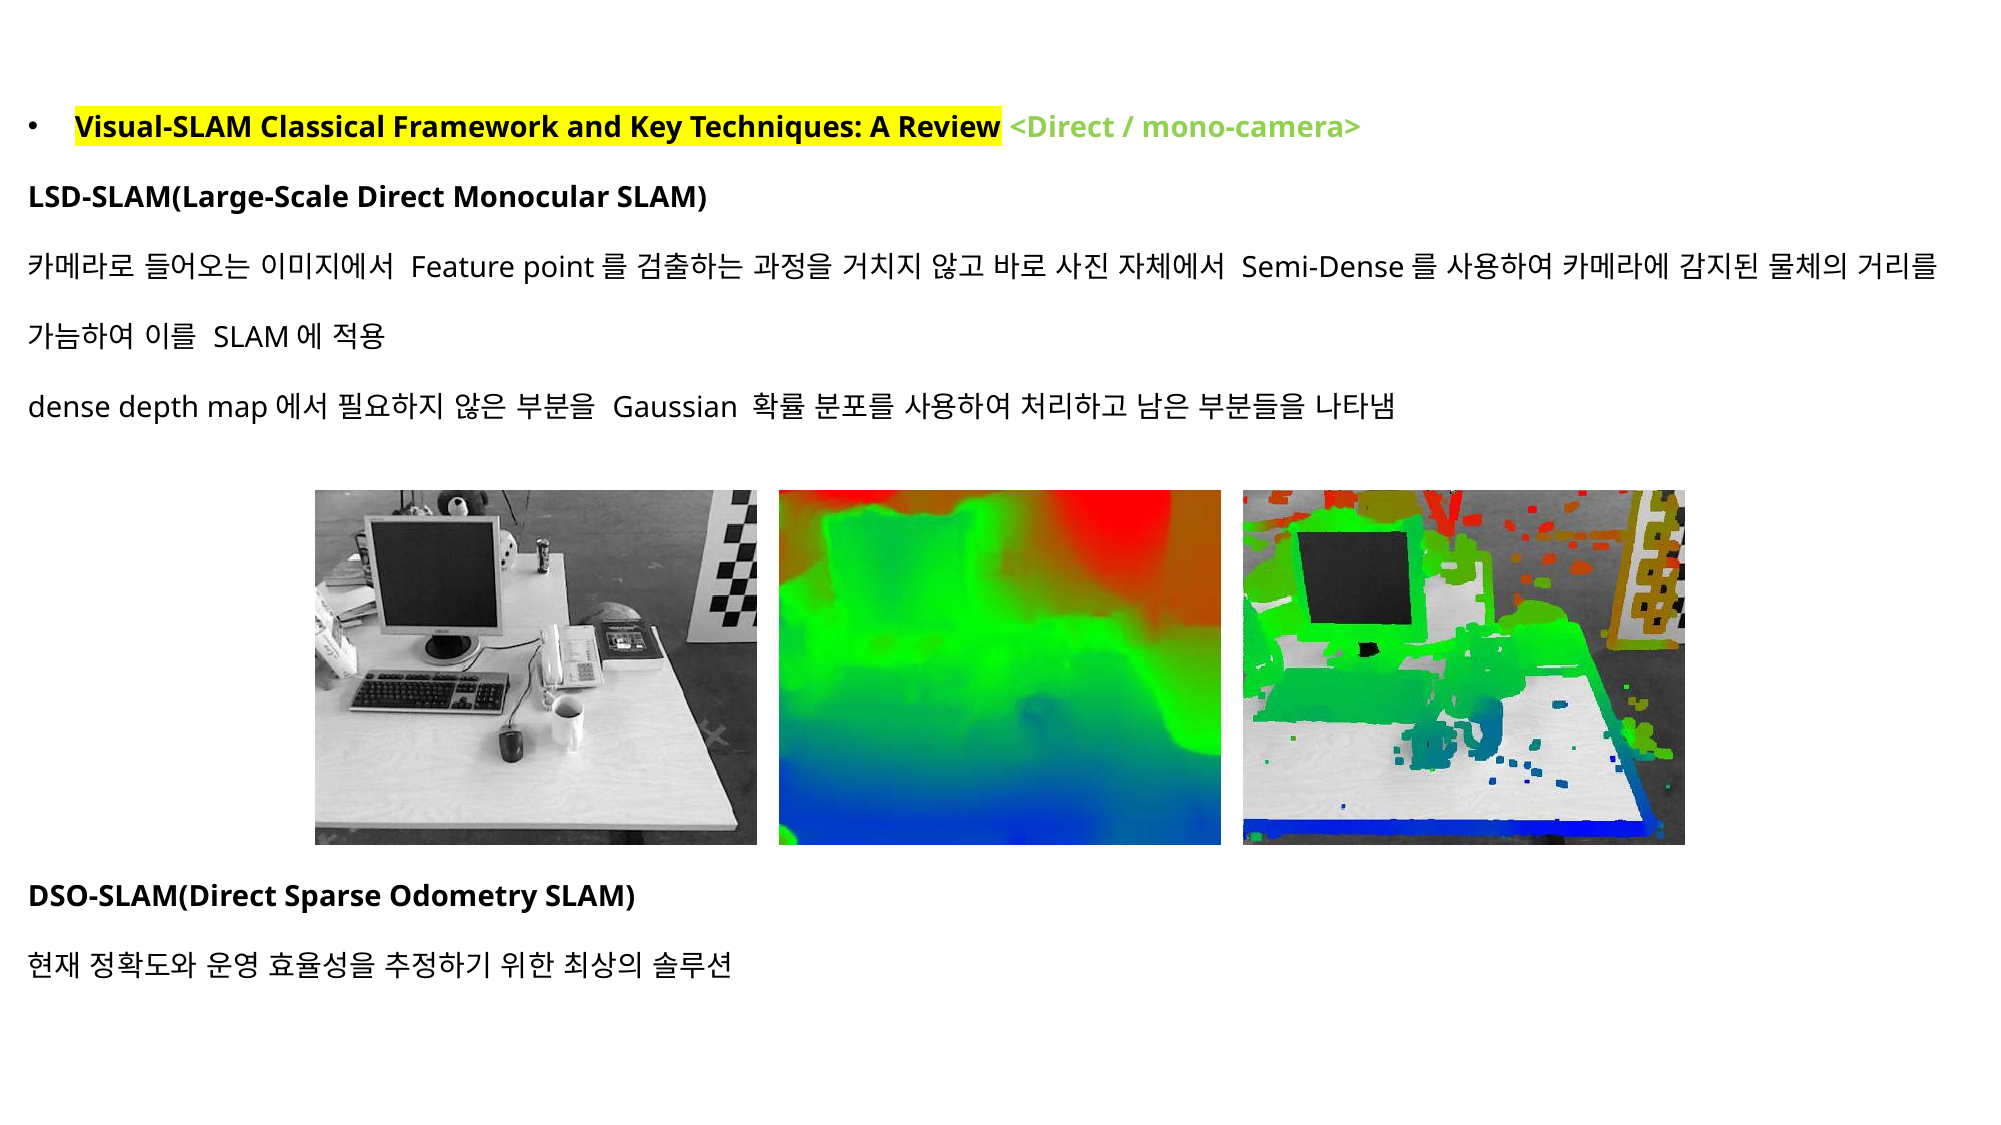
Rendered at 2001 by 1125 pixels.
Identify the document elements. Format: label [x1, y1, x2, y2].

text_box [13, 49, 2000, 1077]
